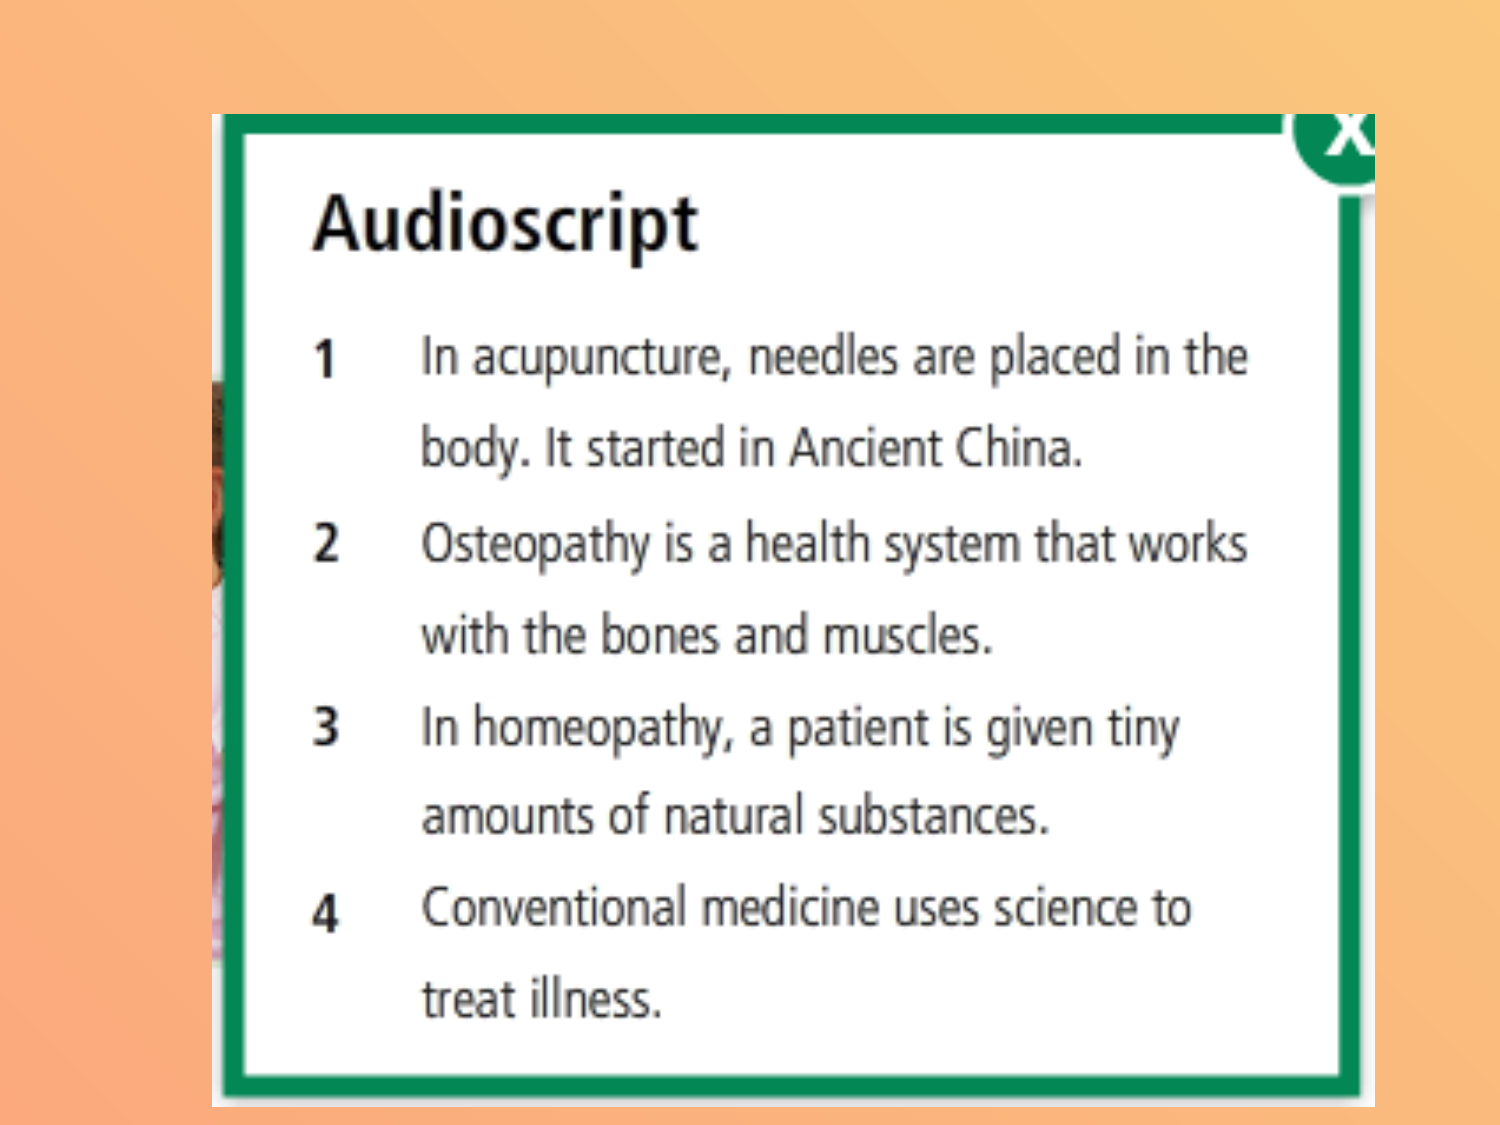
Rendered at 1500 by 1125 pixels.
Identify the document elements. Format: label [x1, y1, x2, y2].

picture [212, 113, 1376, 1108]
